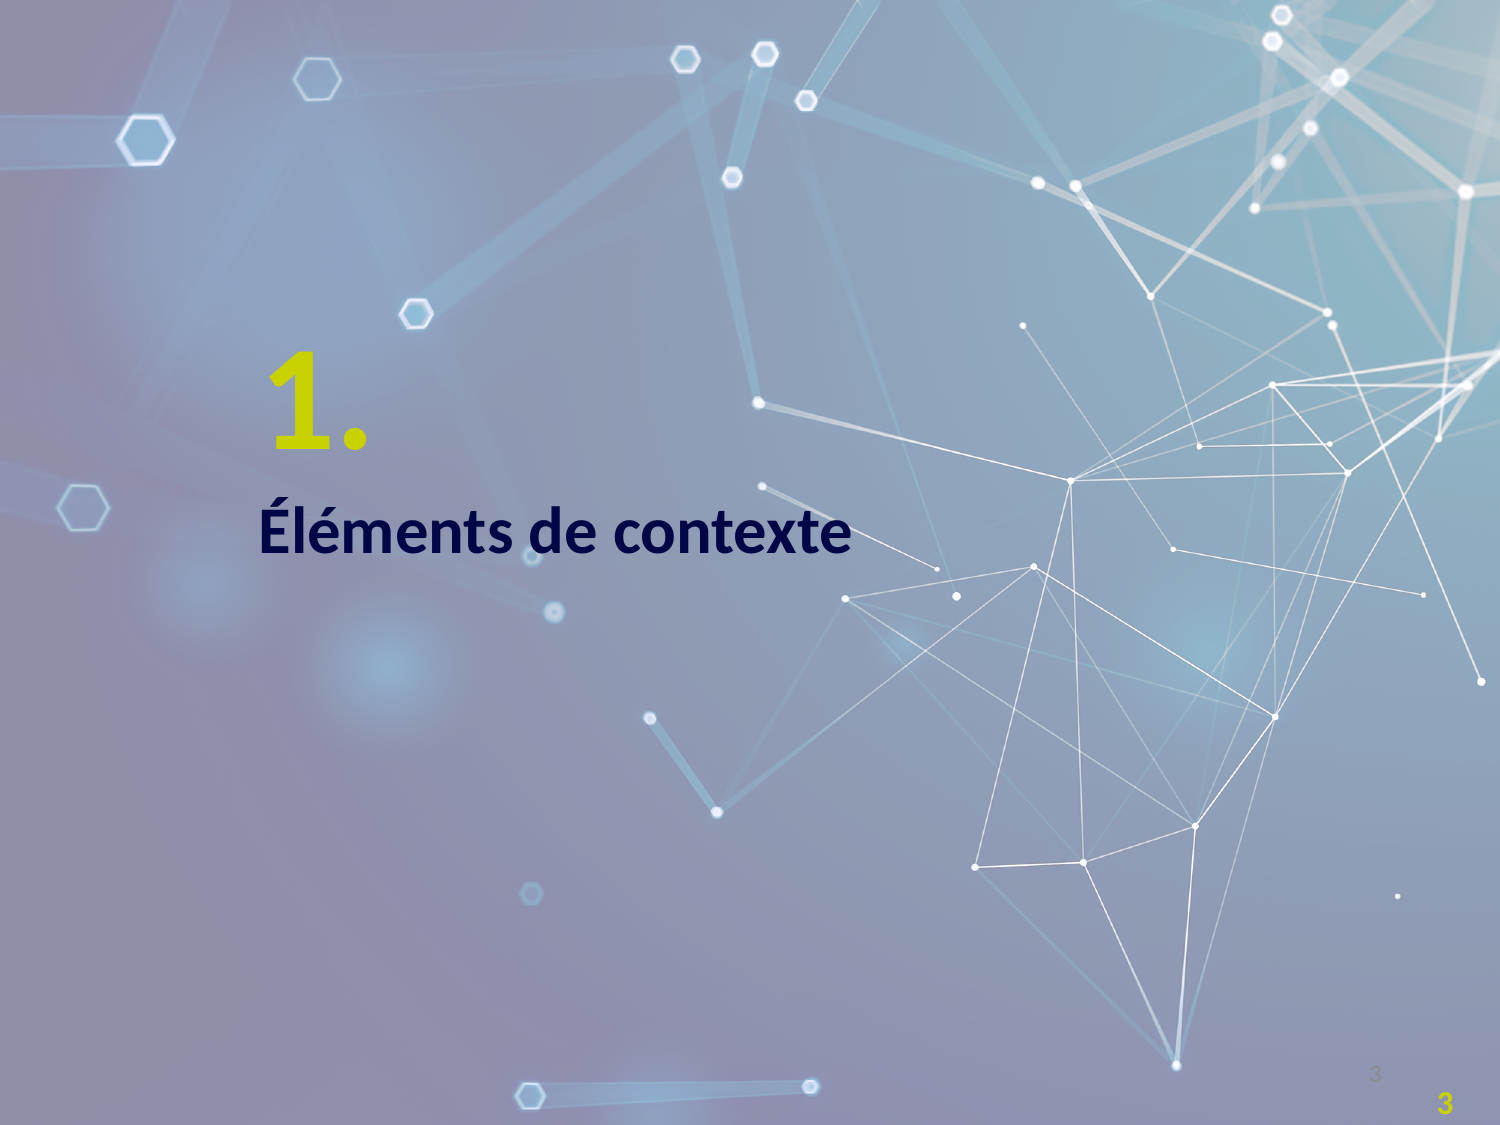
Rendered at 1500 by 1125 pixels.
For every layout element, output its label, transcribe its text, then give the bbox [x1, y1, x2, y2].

slide_number 3 [1059, 1042, 1397, 1103]
text_box Éléments de contexte [243, 479, 1353, 665]
text_box 1. [244, 292, 391, 487]
